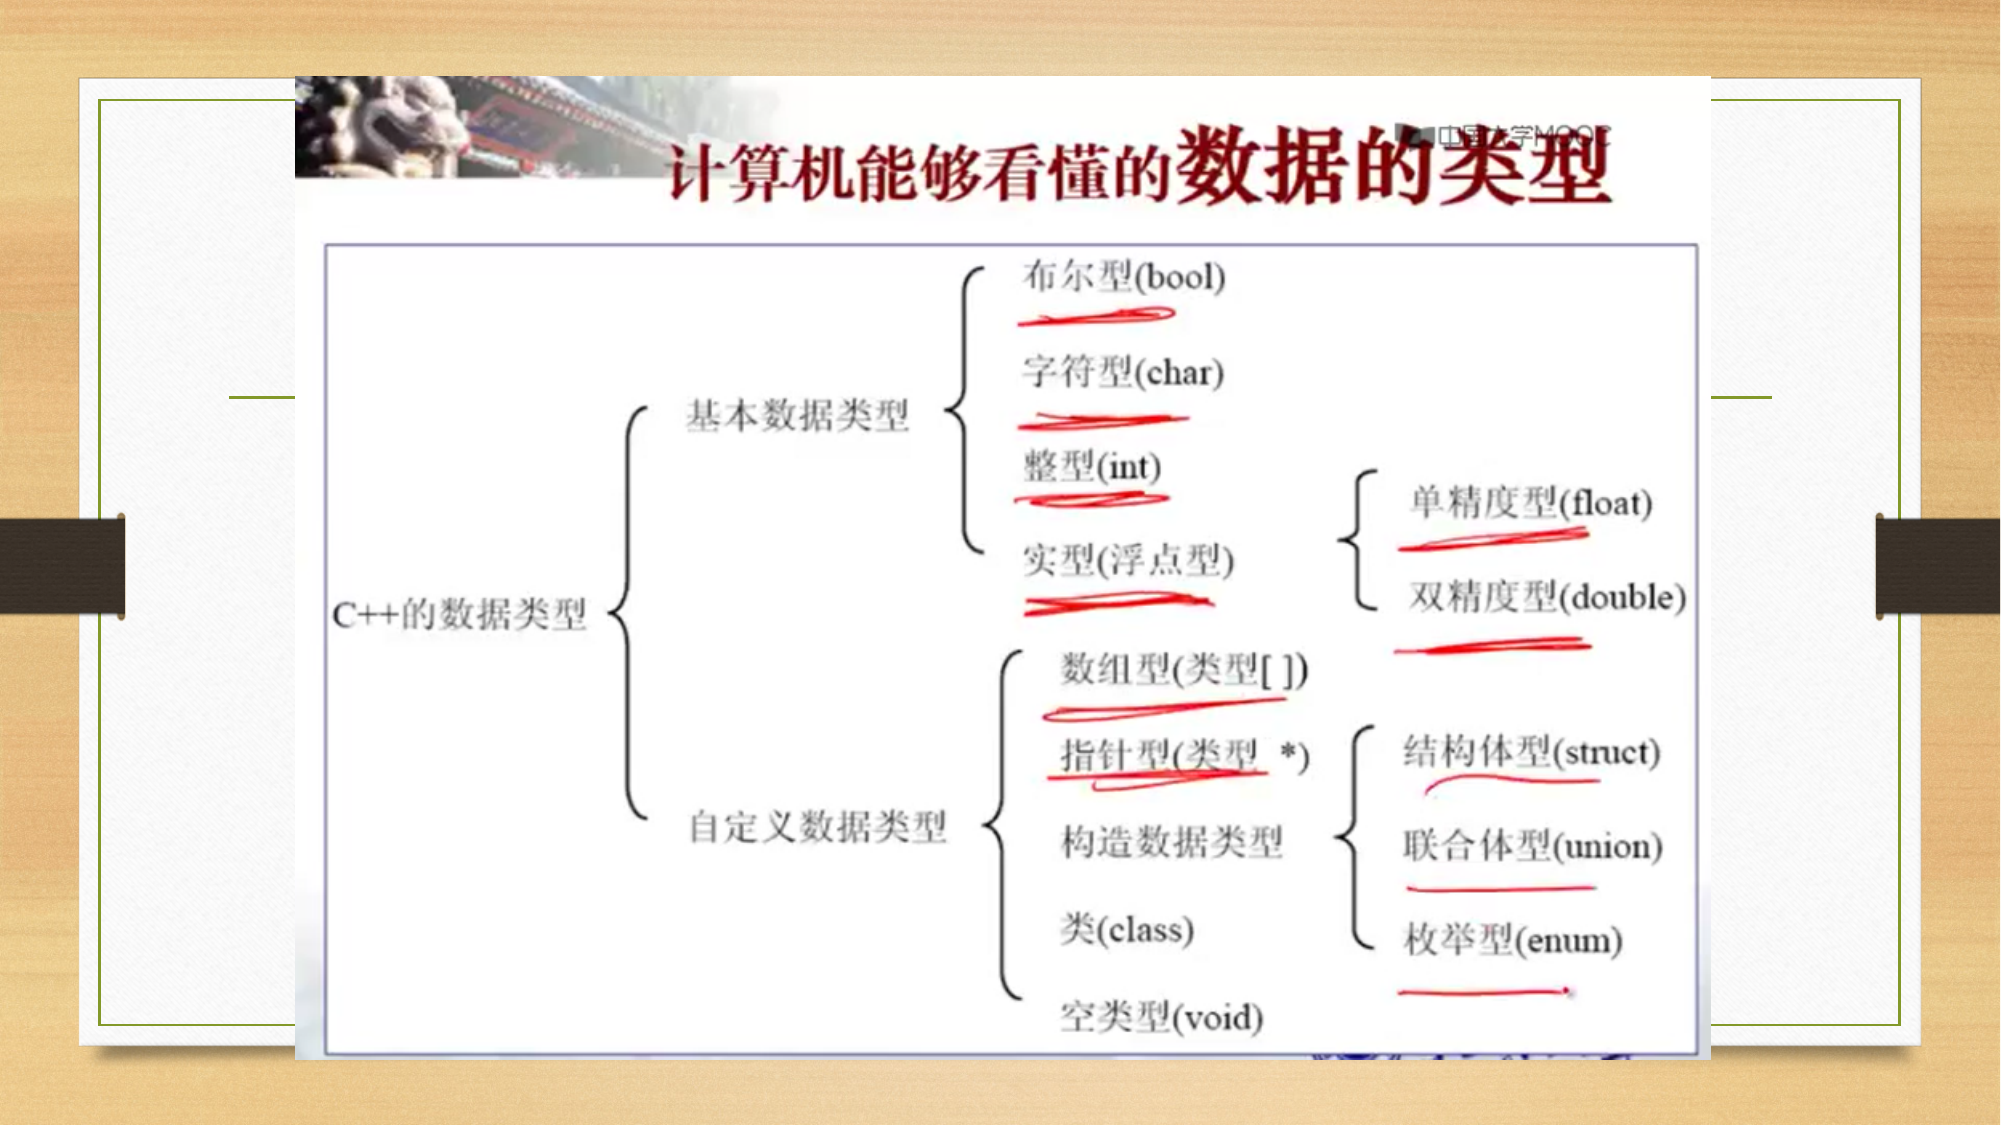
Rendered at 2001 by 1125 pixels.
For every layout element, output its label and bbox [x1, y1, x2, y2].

picture [0, 0, 2001, 1125]
list [295, 76, 1712, 1060]
